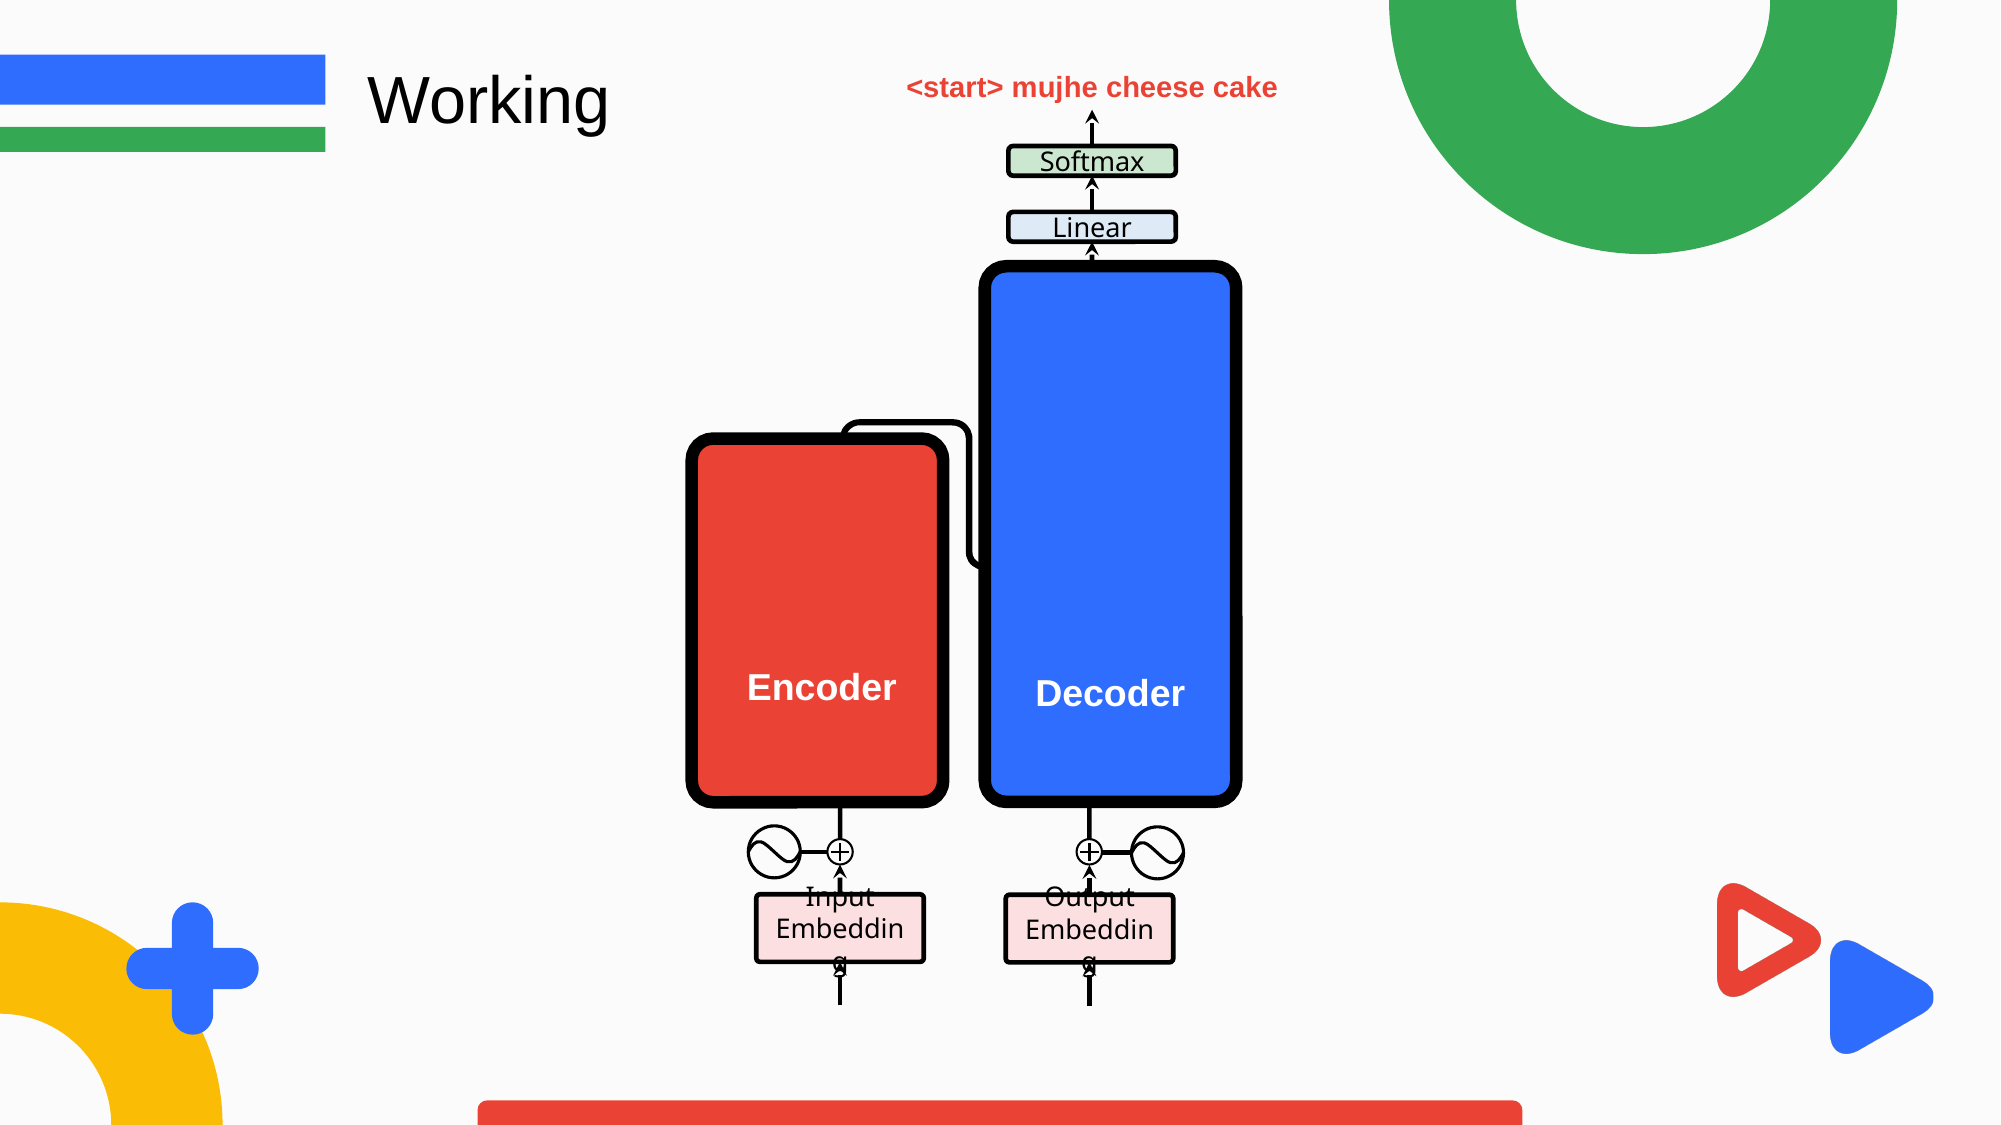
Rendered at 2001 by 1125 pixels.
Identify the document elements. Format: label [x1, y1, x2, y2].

text_box [352, 49, 626, 145]
picture [1830, 940, 1934, 1054]
picture [1717, 883, 1821, 997]
text_box [691, 60, 1294, 1006]
